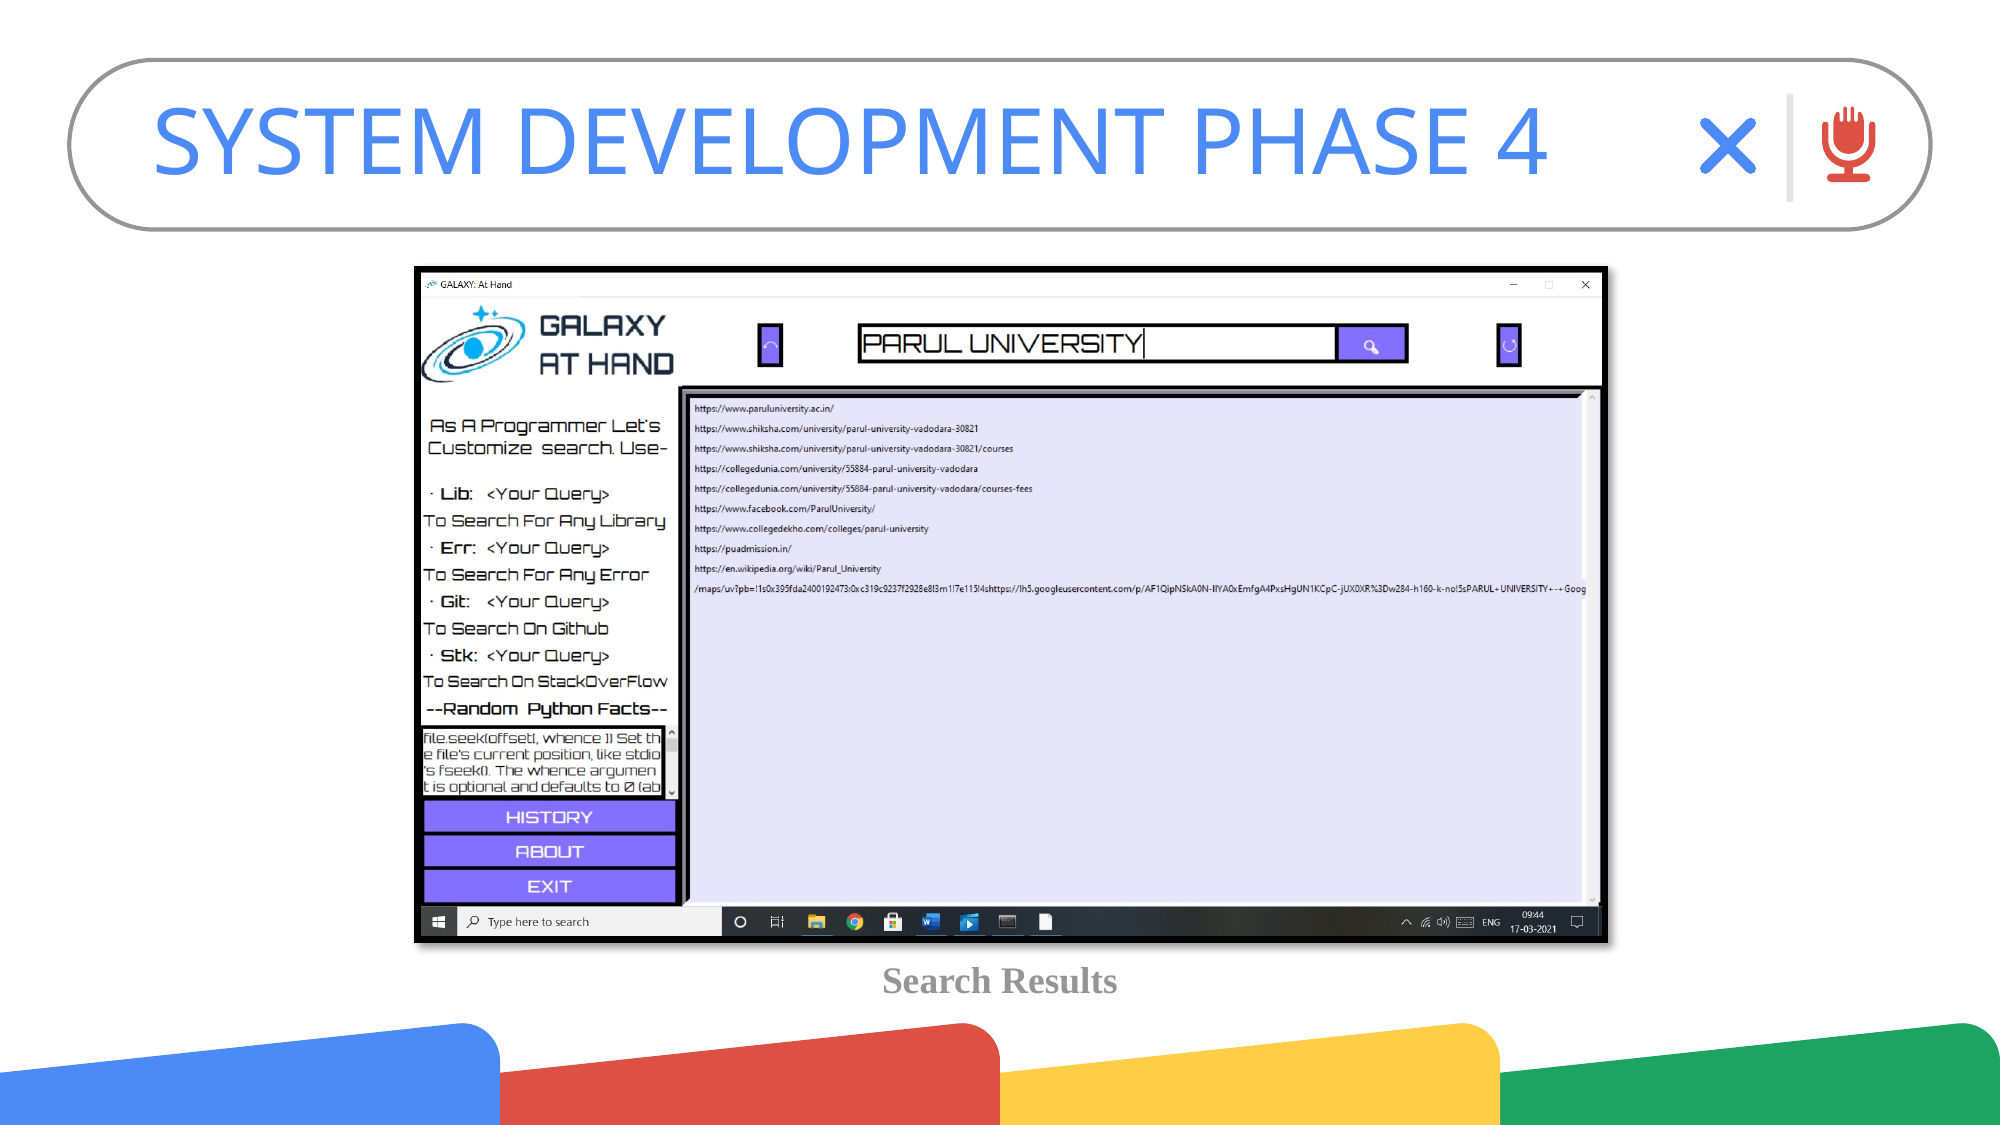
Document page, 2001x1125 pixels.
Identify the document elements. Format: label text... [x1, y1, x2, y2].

title SYSTEM DEVELOPMENT PHASE 4 [137, 59, 1650, 230]
picture [420, 272, 1602, 937]
text_box Search Results [0, 948, 2000, 1009]
